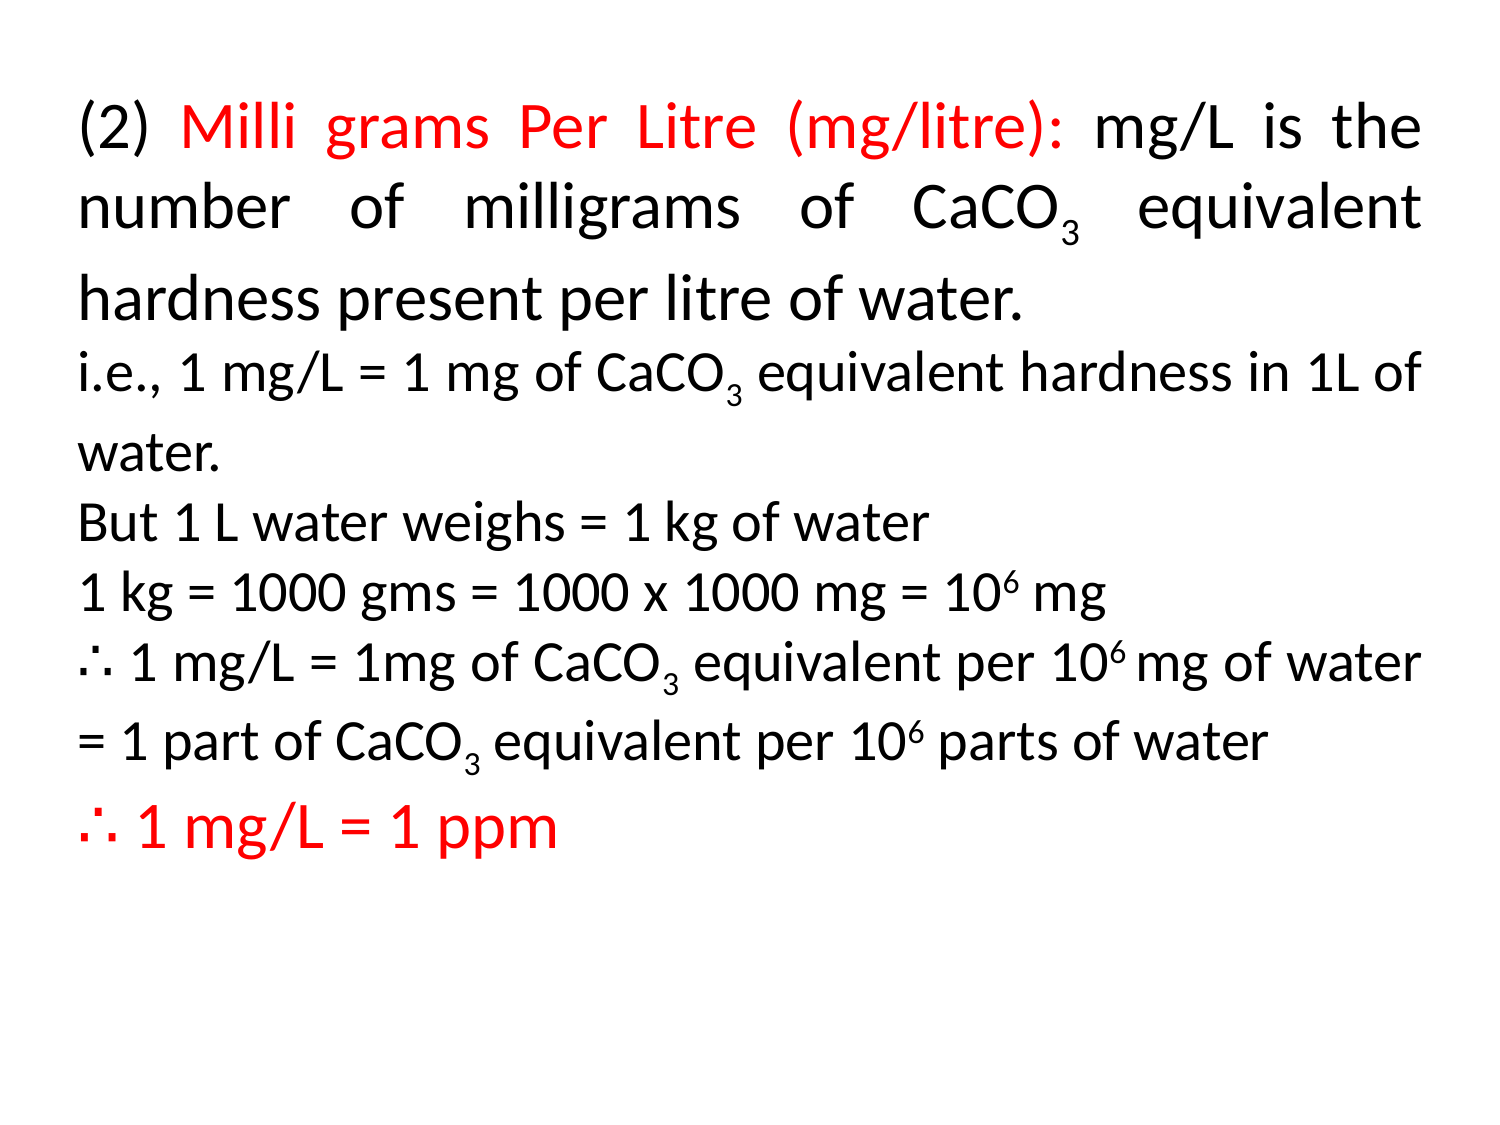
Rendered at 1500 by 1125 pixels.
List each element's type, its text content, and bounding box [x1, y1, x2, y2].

text_box (2) Milli grams Per Litre (mg/litre): mg/L is the number of milligrams of CaCO3 equivalent hardness present per litre of water. i.e., 1 mg/L = 1 mg of CaCO3 equivalent hardness in 1L of water. But 1 L water weighs = 1 kg of water 1 kg = 1000 gms = 1000 x 1000 mg = 106 mg ∴ 1 mg/L = 1mg of CaCO3 equivalent per 106 mg of water = 1 part of CaCO3 equivalent per 106 parts of water ∴ 1 mg/L = 1 ppm [62, 75, 1438, 870]
